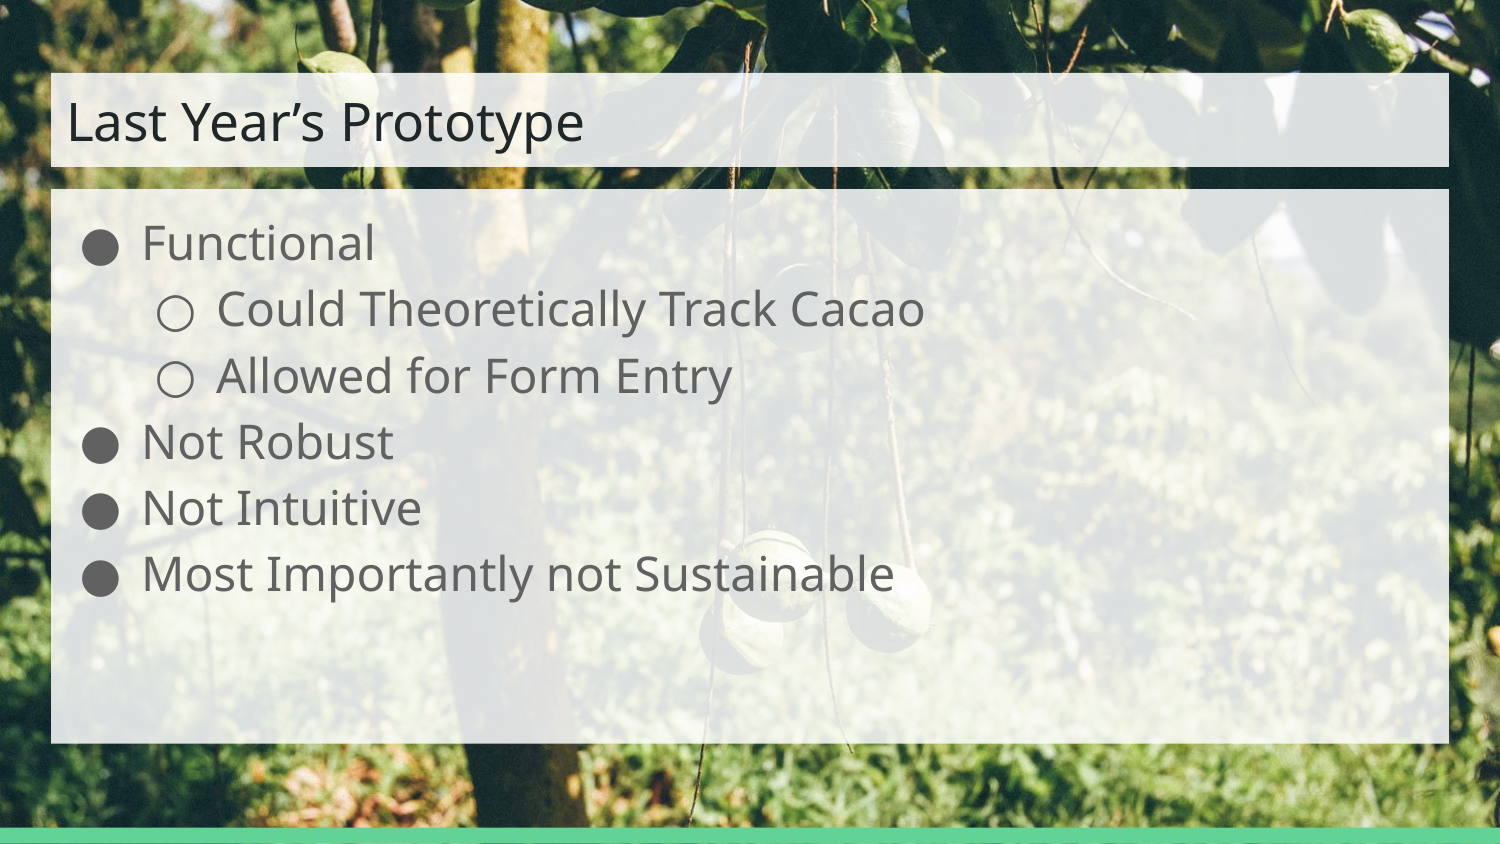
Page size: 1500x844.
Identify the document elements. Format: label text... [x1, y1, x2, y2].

picture [0, 0, 1500, 827]
title Last Year’s Prototype [51, 72, 1449, 167]
list Functional Could Theoretically Track Cacao Allowed for Form Entry Not Robust Not Intuitive Most Importantly not Sustainable [51, 189, 1449, 744]
